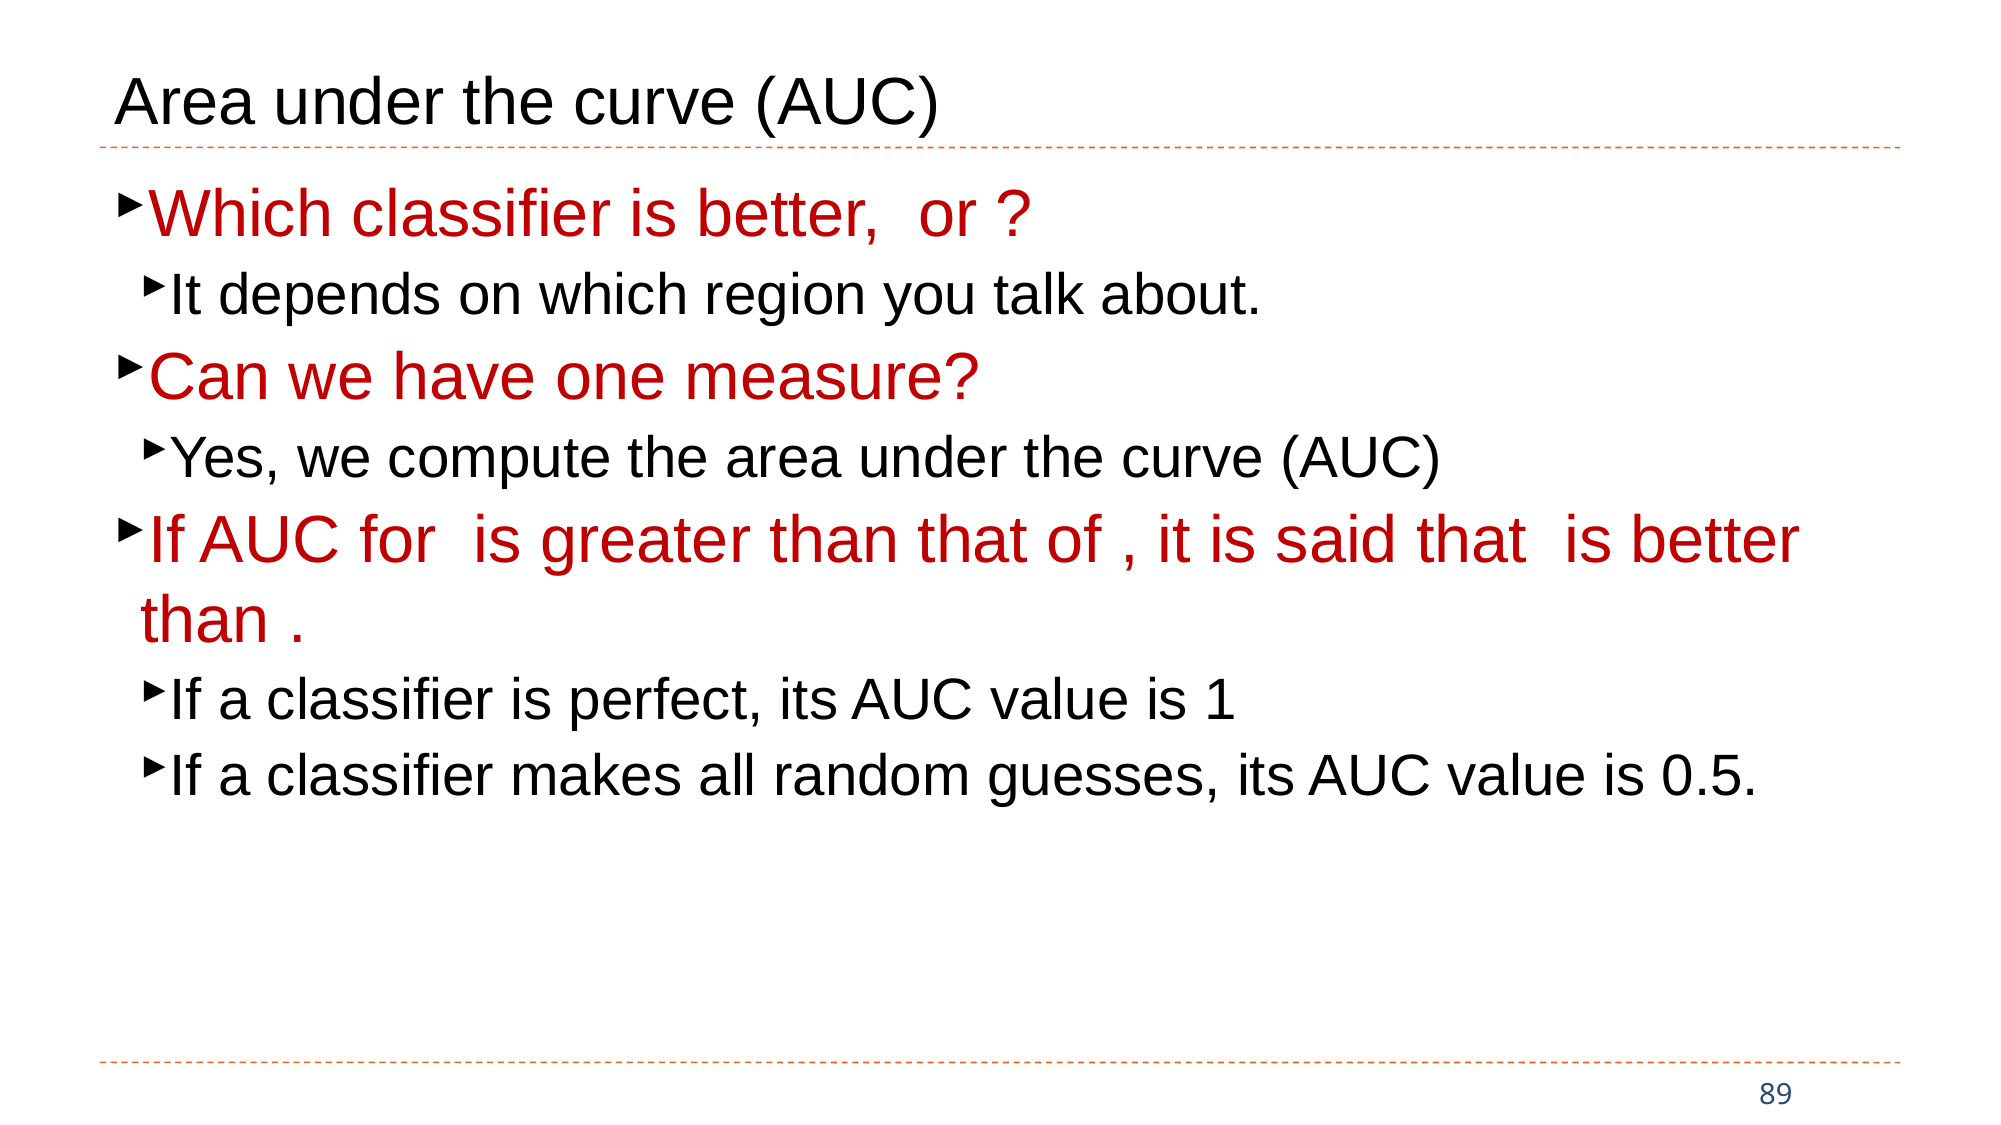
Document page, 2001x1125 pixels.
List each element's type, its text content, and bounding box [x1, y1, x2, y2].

title Area under the curve (AUC) [99, 24, 1900, 146]
